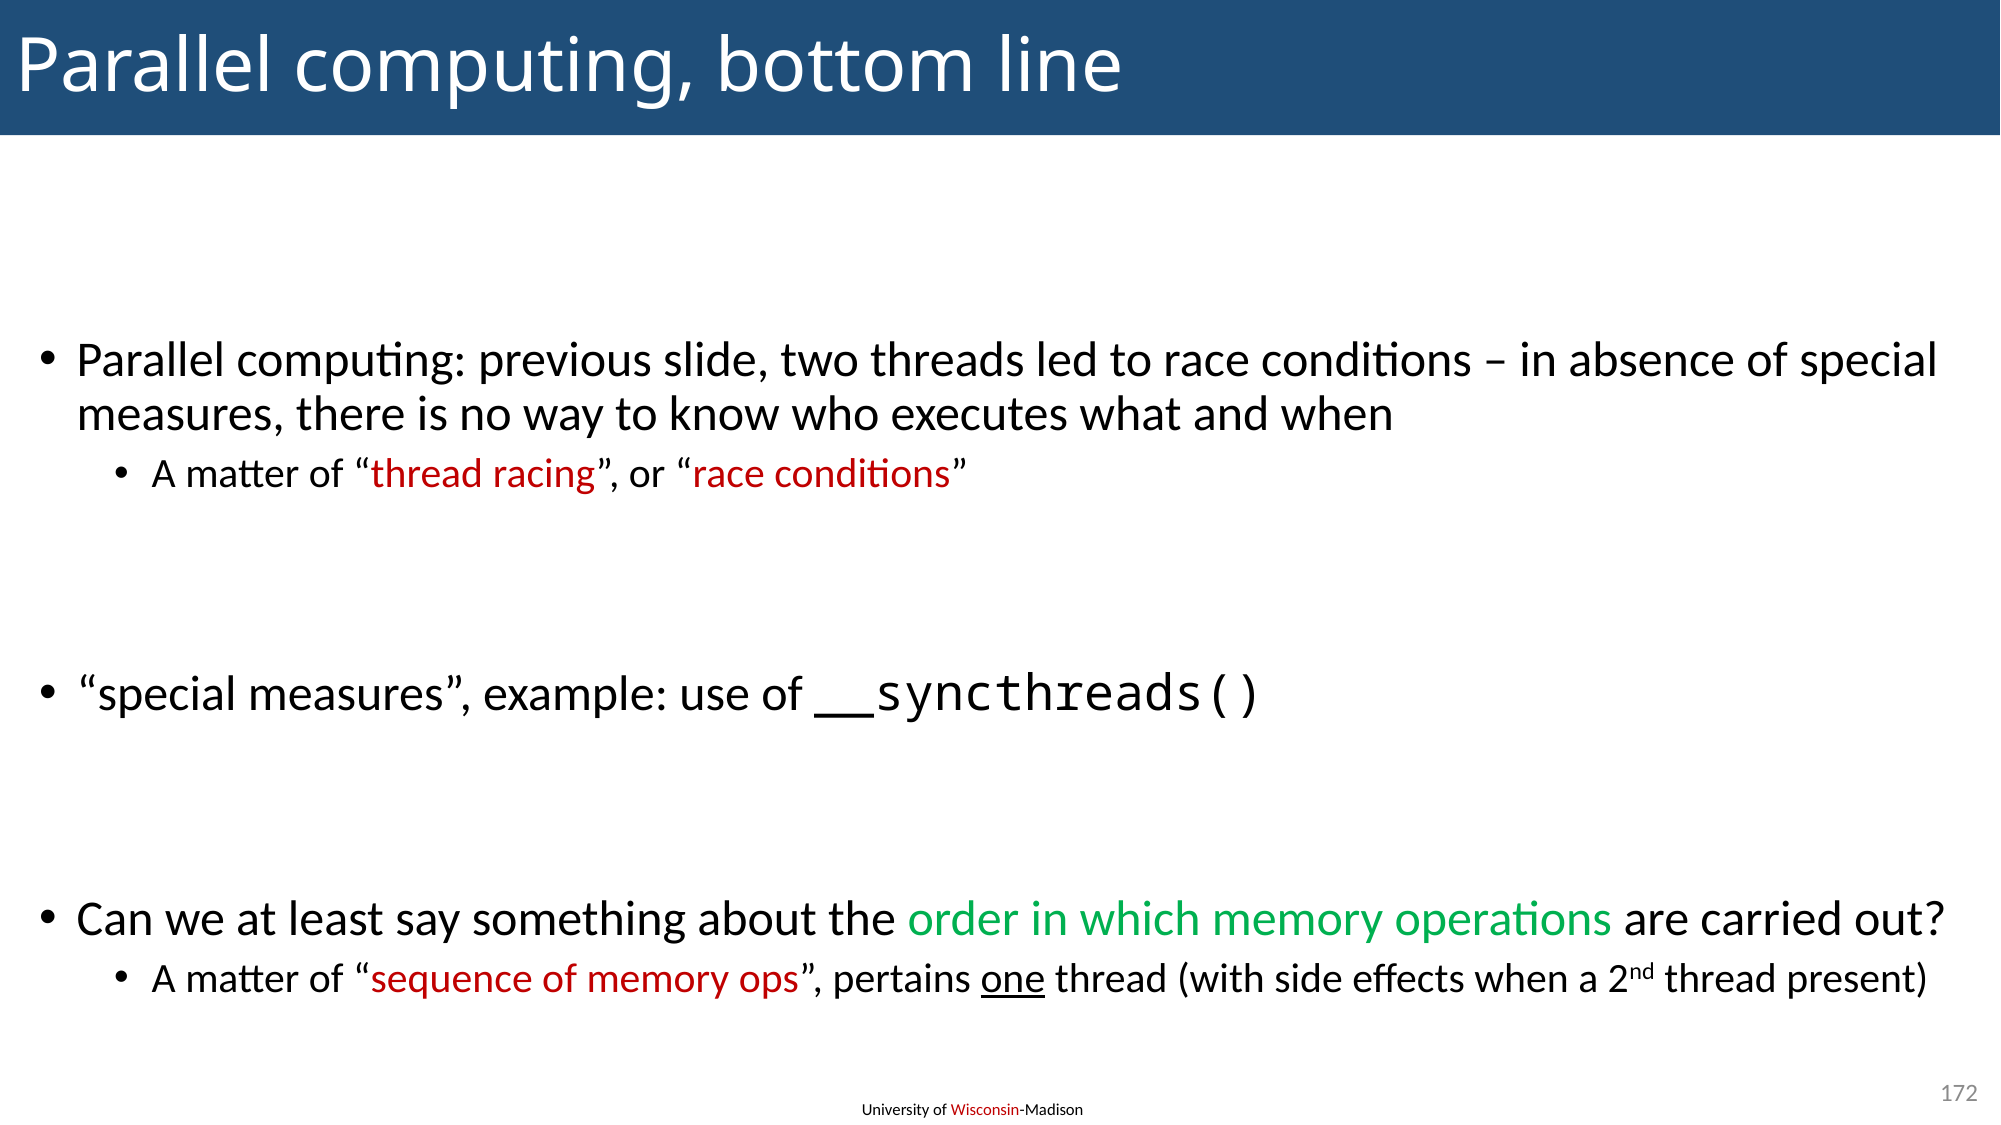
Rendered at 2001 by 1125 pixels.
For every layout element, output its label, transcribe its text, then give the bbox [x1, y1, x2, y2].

slide_number 172 [1879, 1069, 1994, 1114]
list Parallel computing: previous slide, two threads led to race conditions – in absence of special measures, there is no way to know who executes what and when A matter of “thread racing”, or “race conditions” “special measures”, example: use of __syncthreads() Can we at least say something about the order in which memory operations are carried out? A matter of “sequence of memory ops”, pertains one thread (with side effects when a 2nd thread present) [24, 245, 1987, 1055]
title Parallel computing, bottom line [0, 0, 2000, 136]
